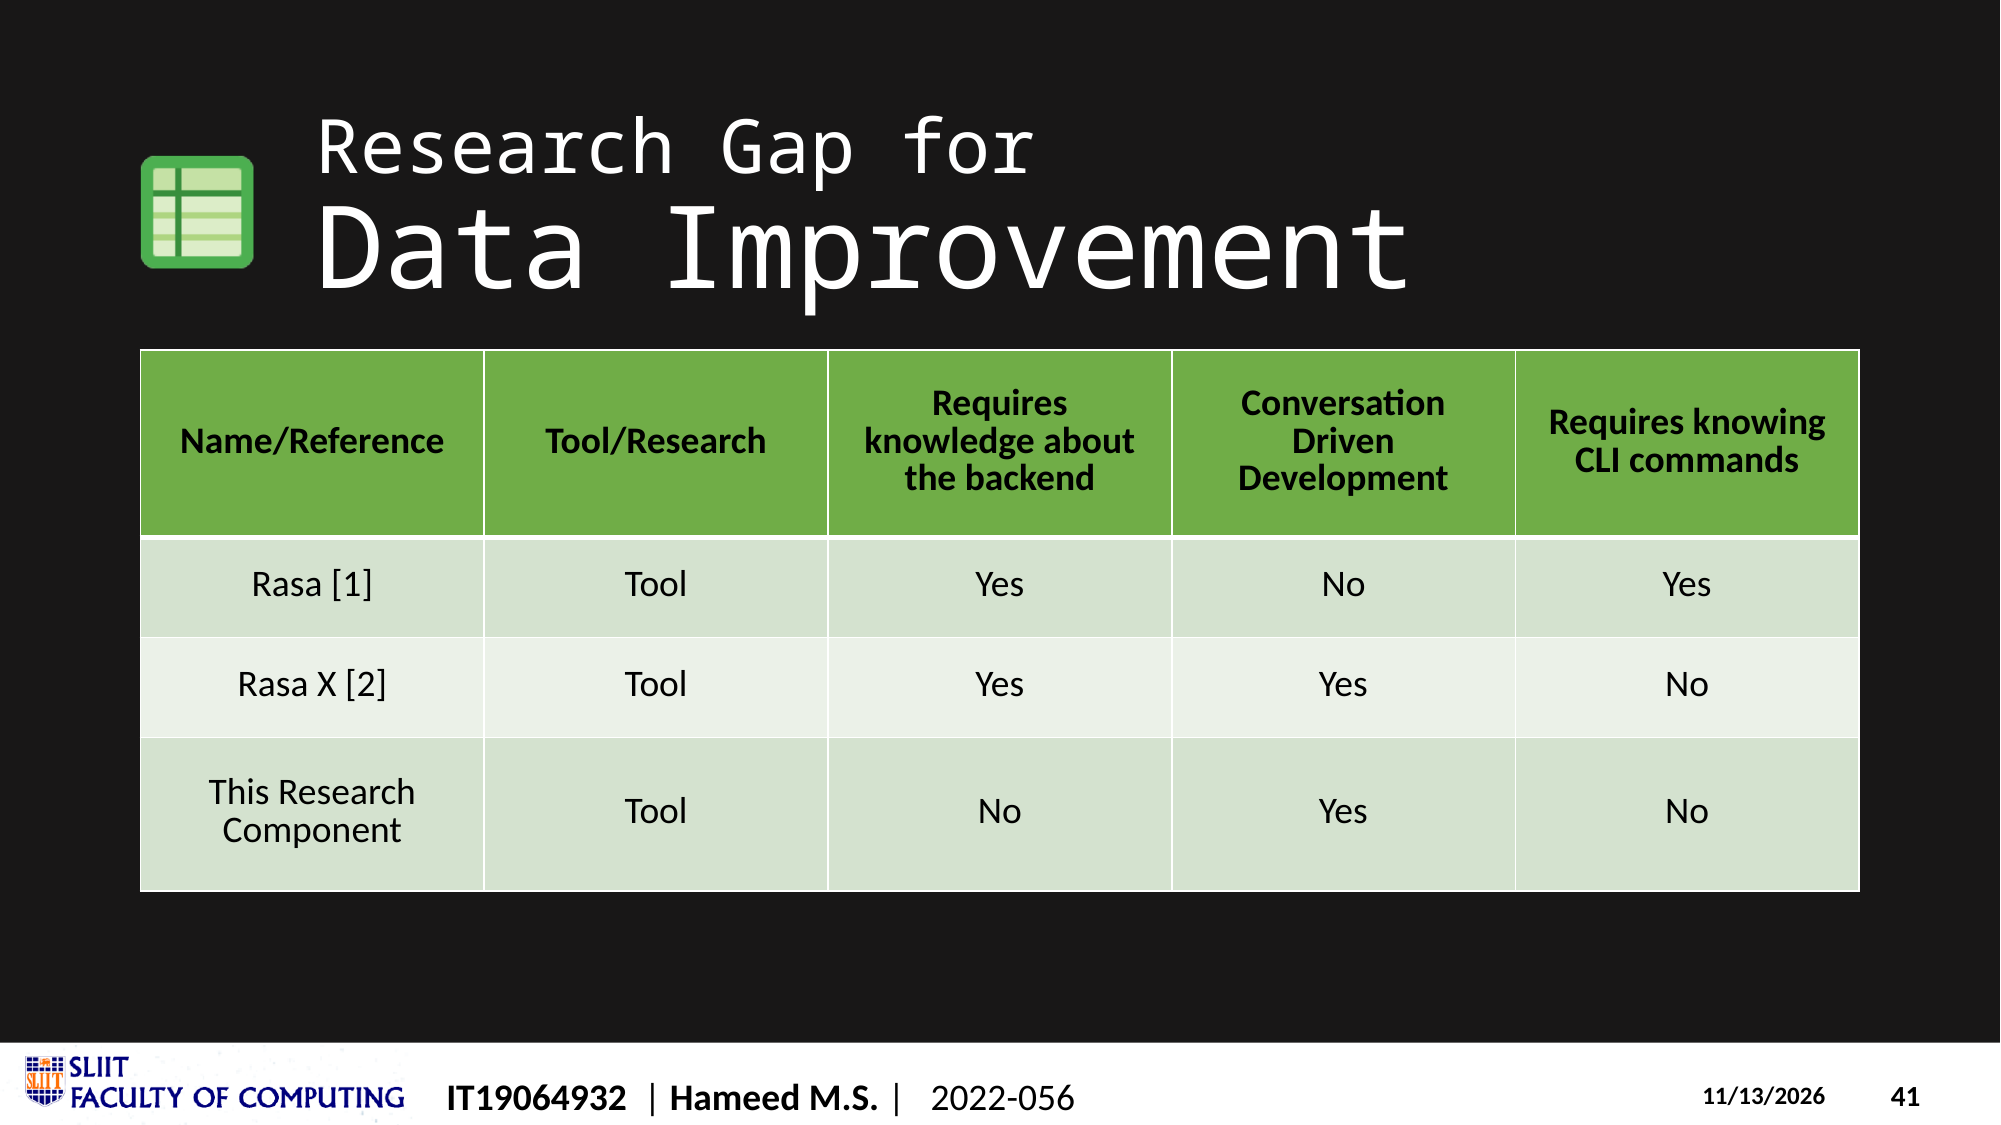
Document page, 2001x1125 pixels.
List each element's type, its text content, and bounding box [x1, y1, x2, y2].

table_cell No [1173, 540, 1515, 637]
table_cell Rasa X [2] [141, 638, 483, 737]
table_header Requires knowing CLI commands [1516, 351, 1858, 535]
table_header Conversation Driven Development [1173, 351, 1515, 535]
picture [122, 137, 273, 288]
table_cell Tool [485, 540, 827, 637]
text_box Research Gap for Data Improvement [299, 93, 1878, 321]
picture [0, 1045, 413, 1125]
table_cell Yes [829, 540, 1171, 637]
table_cell This Research Component [141, 738, 483, 890]
table_cell Yes [1173, 638, 1515, 737]
table_cell Rasa [1] [141, 540, 483, 637]
table_cell Tool [485, 738, 827, 890]
table_cell Yes [1516, 540, 1858, 637]
table_cell No [1516, 738, 1858, 890]
table_header Requires knowledge about the backend [829, 351, 1171, 535]
table_header Name/Reference [141, 351, 483, 535]
table_cell Tool [485, 638, 827, 737]
table_cell Yes [1173, 738, 1515, 890]
table_cell No [829, 738, 1171, 890]
table_header Tool/Research [485, 351, 827, 535]
table_cell Yes [829, 638, 1171, 737]
table_cell No [1516, 638, 1858, 737]
